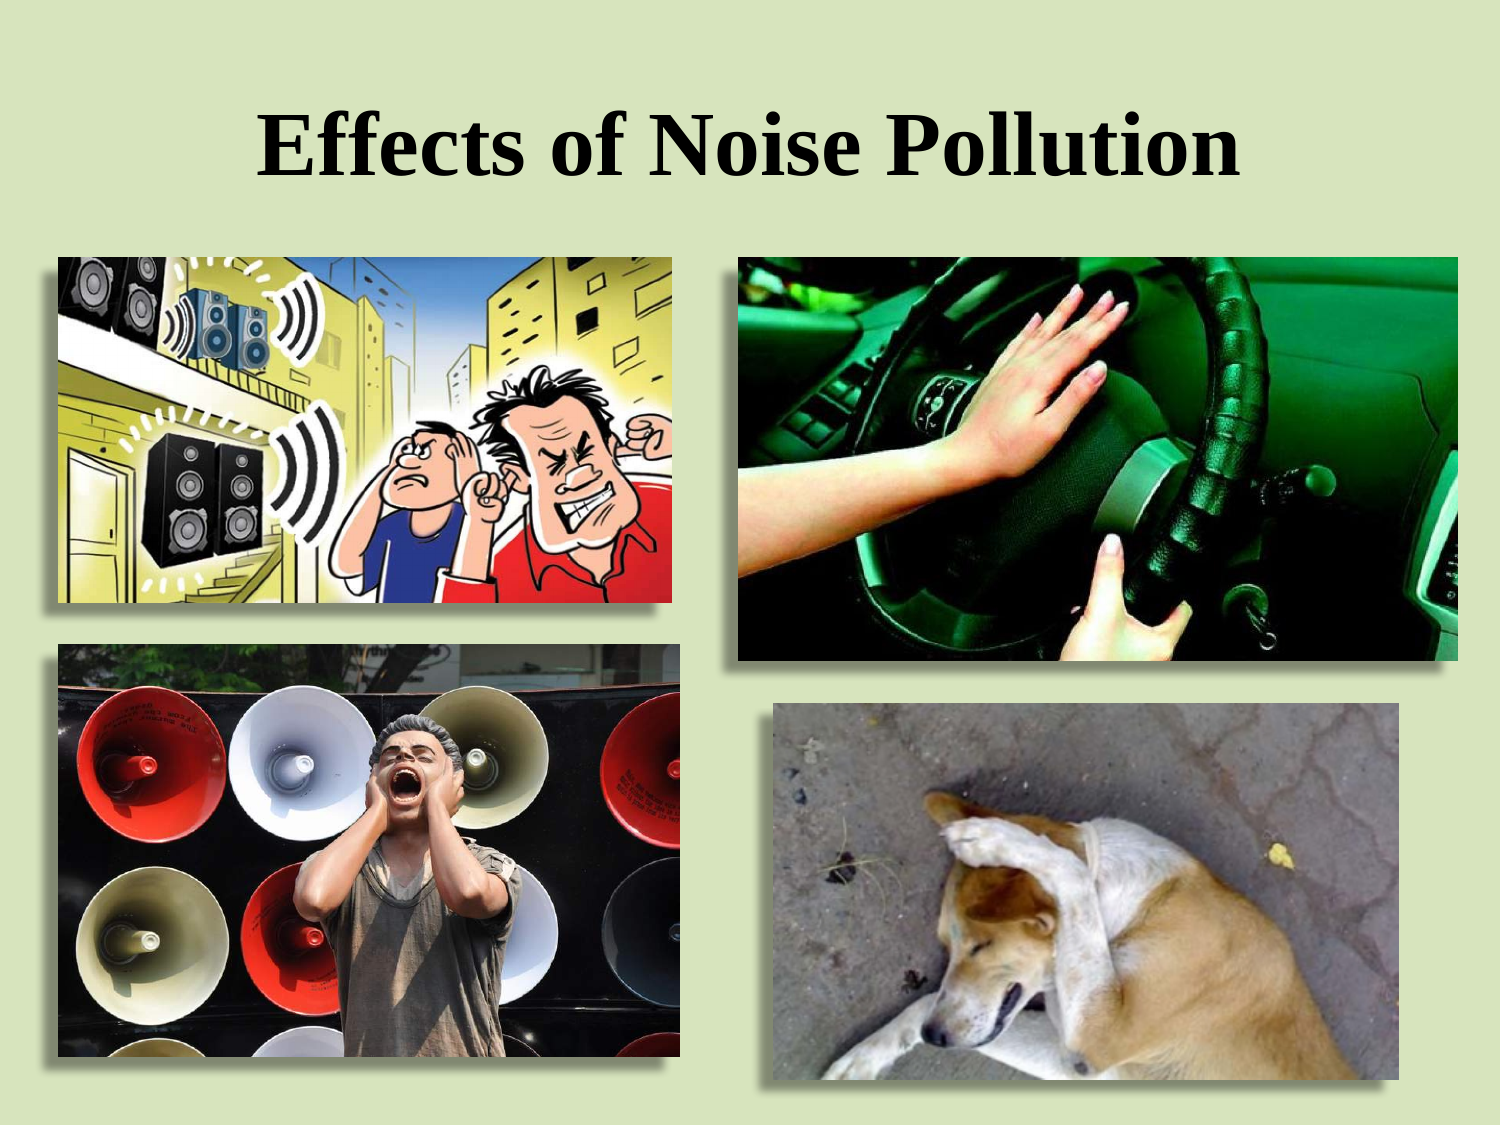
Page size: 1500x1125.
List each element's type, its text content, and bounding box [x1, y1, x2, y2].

picture [773, 702, 1399, 1080]
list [58, 257, 672, 603]
title Effects of Noise Pollution [75, 45, 1425, 233]
picture [58, 644, 680, 1057]
picture [738, 257, 1459, 662]
